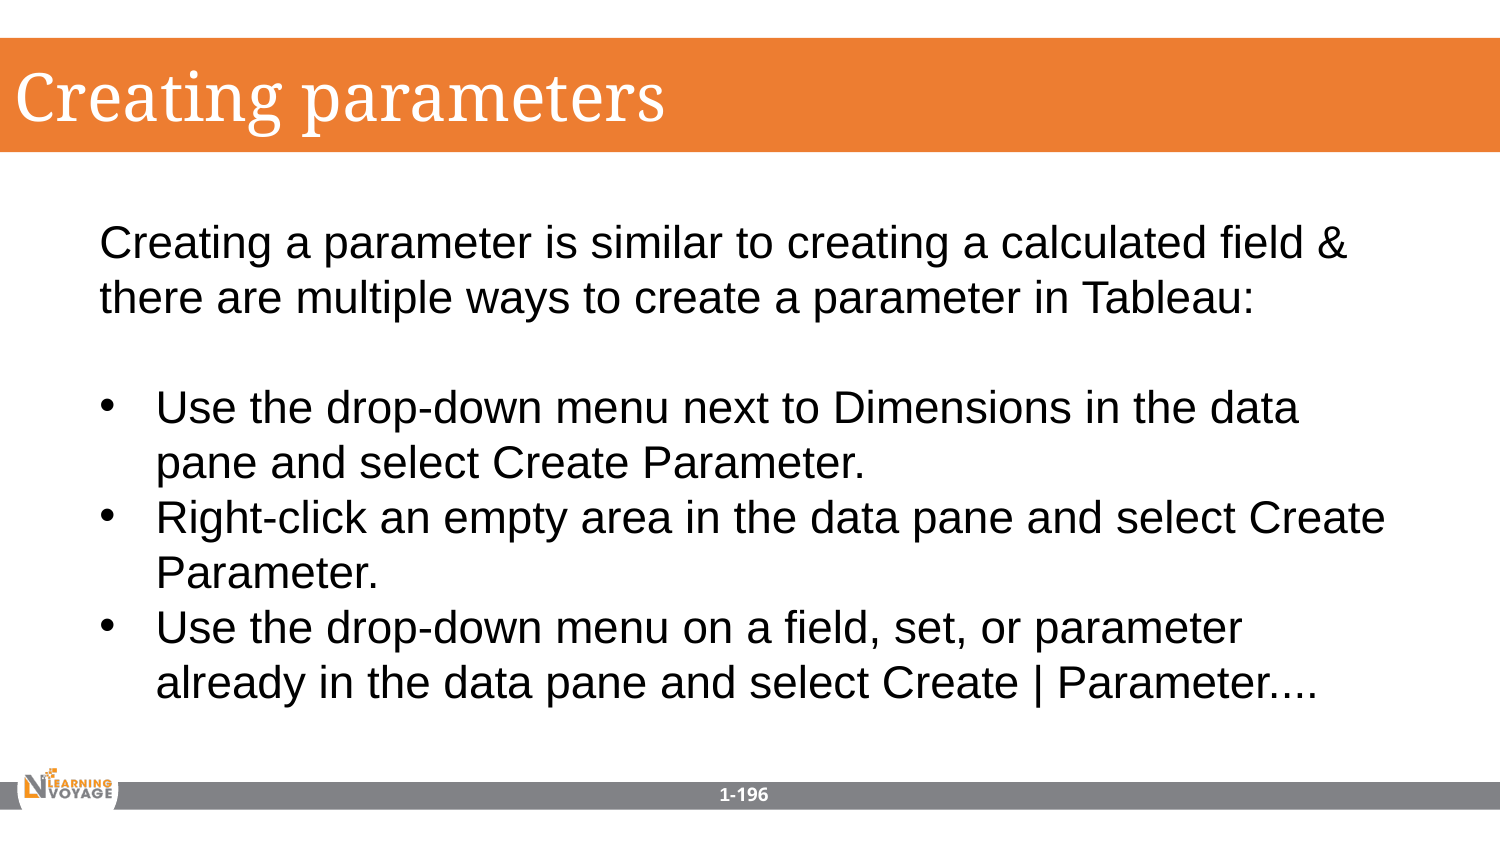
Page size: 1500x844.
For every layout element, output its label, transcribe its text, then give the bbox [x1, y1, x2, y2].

slide_number 1-196 [692, 770, 784, 821]
text_box Creating parameters [0, 37, 1500, 153]
text_box Creating a parameter is similar to creating a calculated field & there are multiple ways to create a parameter in Tableau: Use the drop-down menu next to Dimensions in the data pane and select Create Parameter. Right-click an empty area in the data pane and select Create Parameter. Use the drop-down menu on a field, set, or parameter already in the data pane and select Create | Parameter.... [99, 210, 1401, 708]
picture [0, 706, 144, 844]
